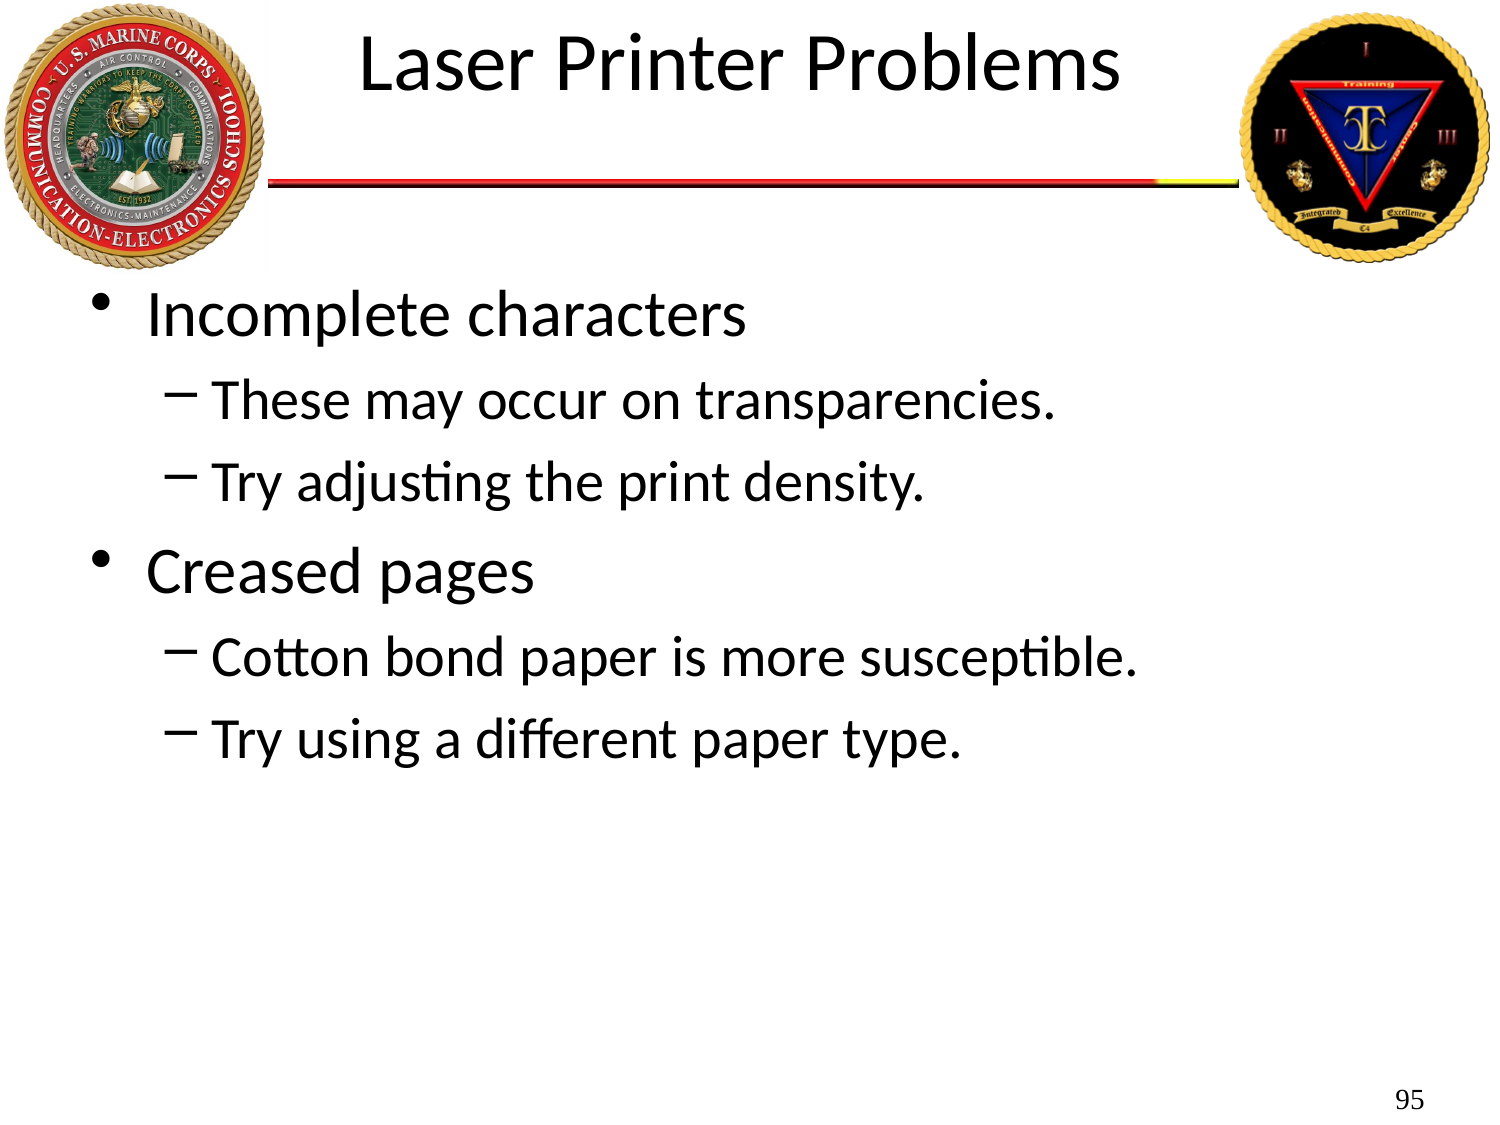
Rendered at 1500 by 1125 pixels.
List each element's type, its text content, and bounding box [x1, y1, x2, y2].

title Laser Printer Problems [75, 0, 1425, 188]
list Incomplete characters These may occur on transparencies. Try adjusting the print density. Creased pages Cotton bond paper is more susceptible. Try using a different paper type. [75, 262, 1425, 1005]
picture [0, 0, 268, 274]
picture [1239, 12, 1490, 263]
